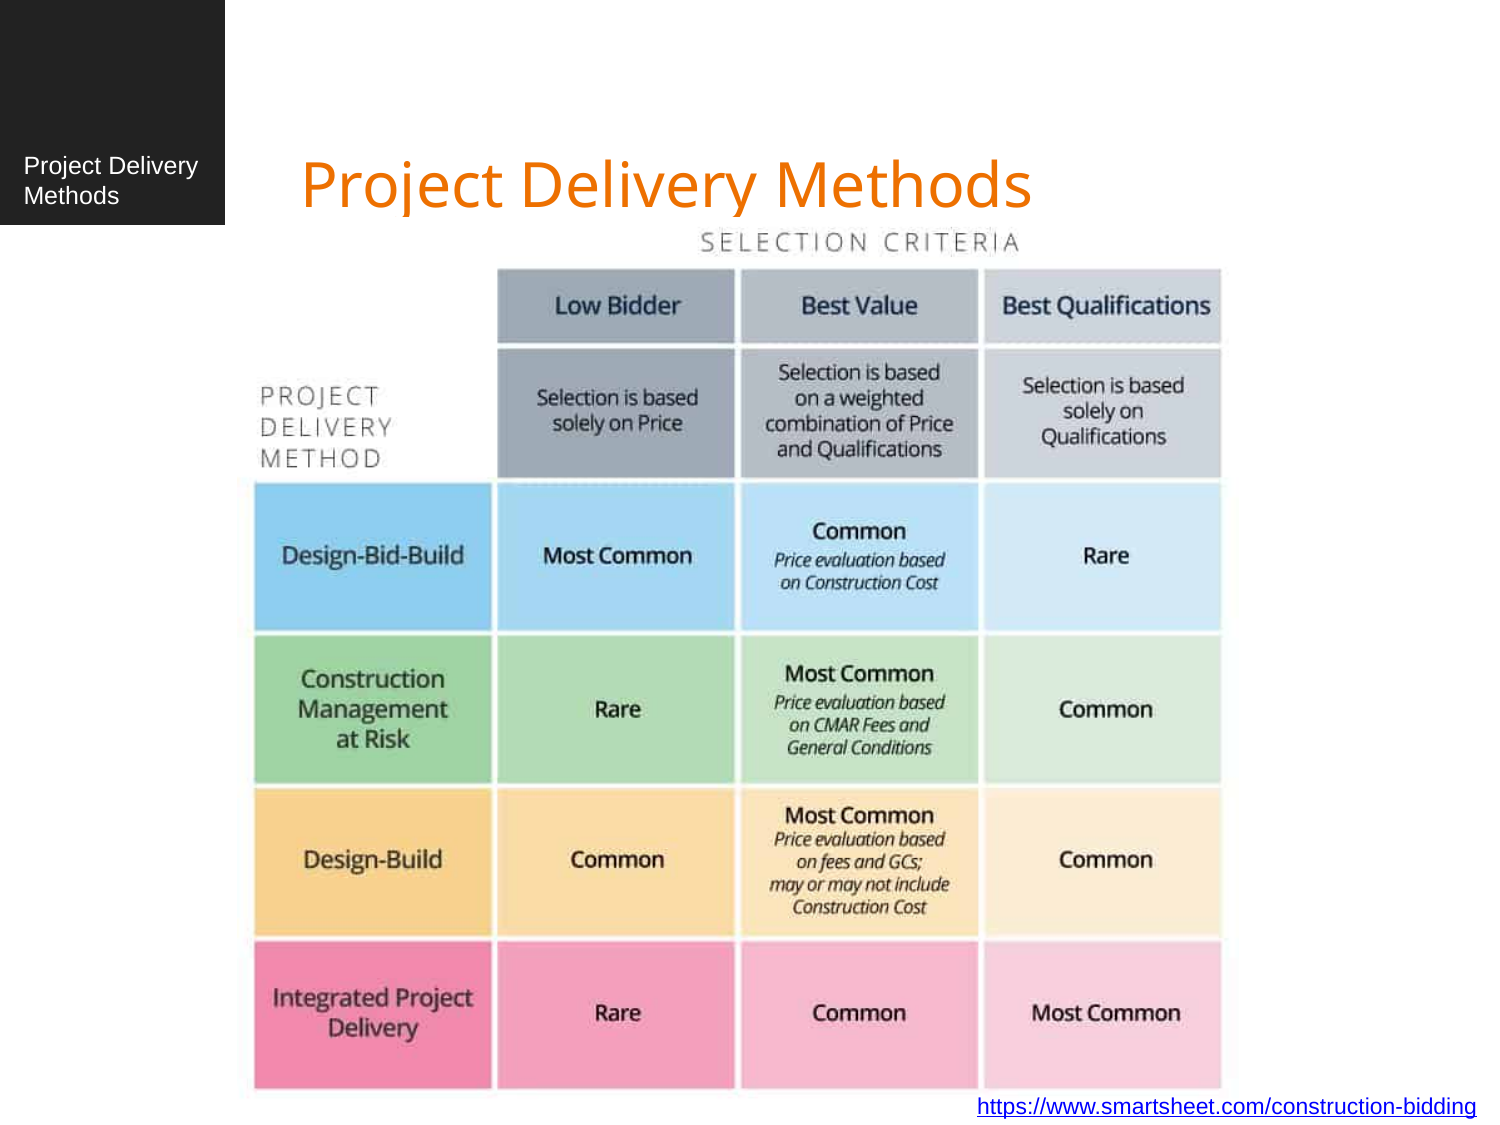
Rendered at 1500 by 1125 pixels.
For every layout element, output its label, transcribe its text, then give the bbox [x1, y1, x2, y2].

text_box https://www.smartsheet.com/construction-bidding [962, 1084, 1500, 1125]
list Project Delivery Methods [23, 15, 206, 210]
title Project Delivery Methods [300, 136, 1477, 229]
picture [237, 217, 1239, 1107]
